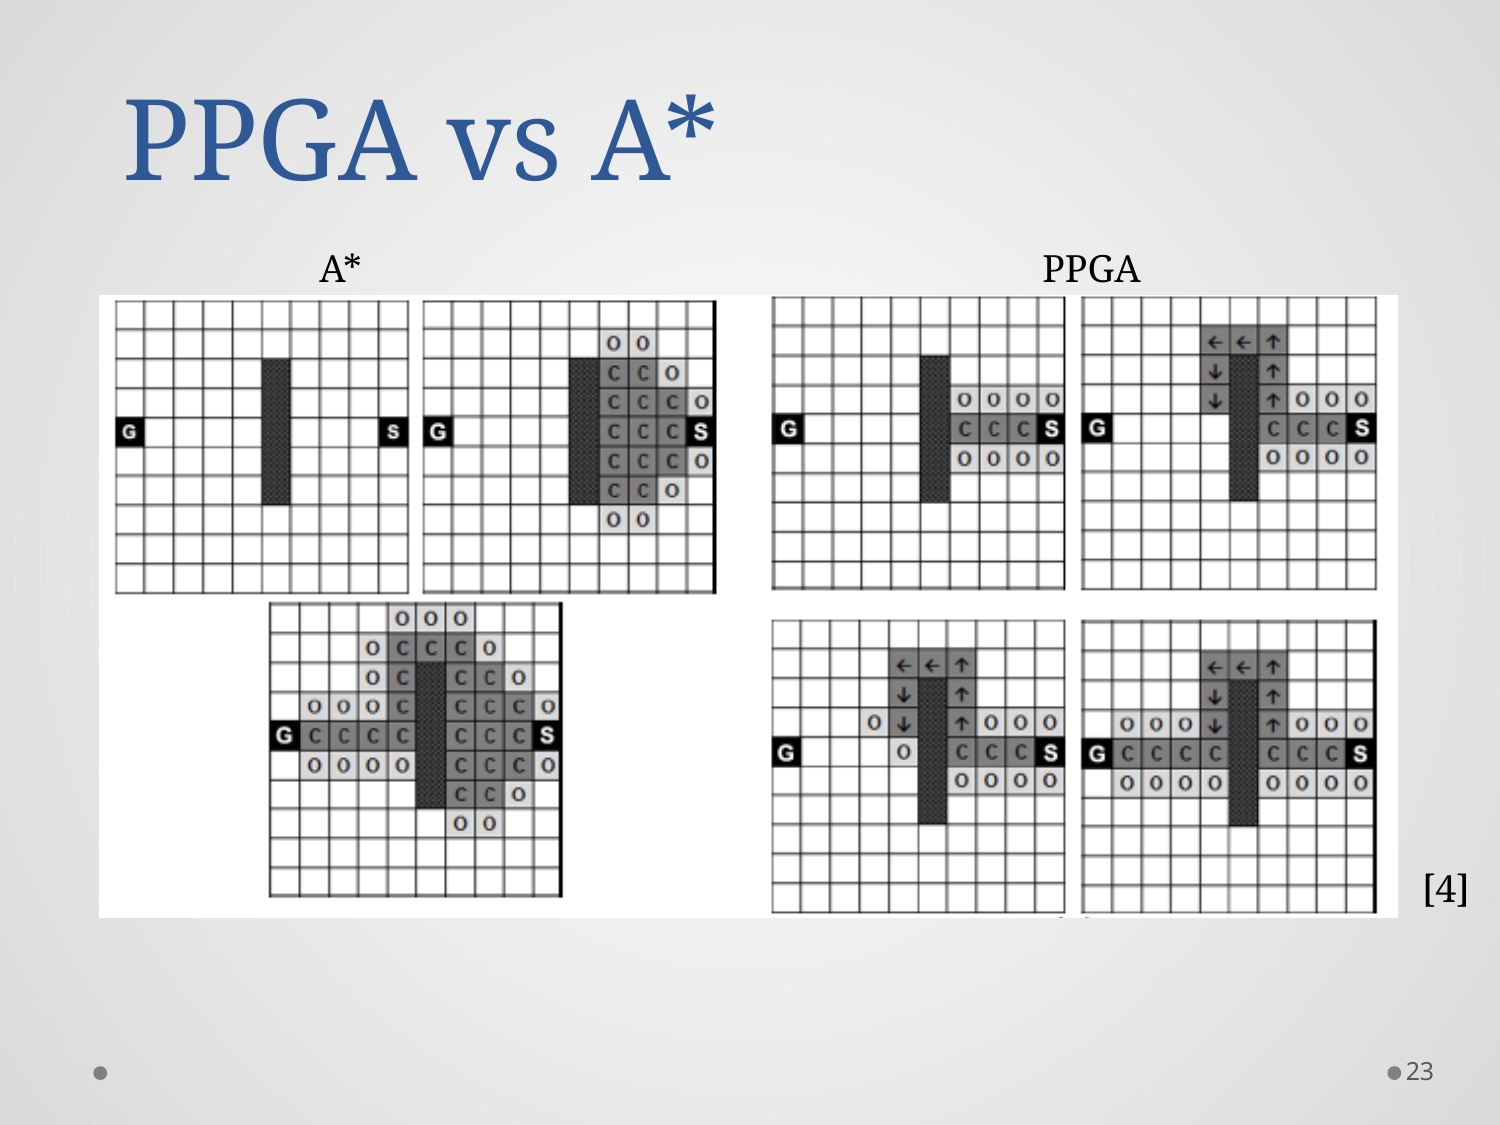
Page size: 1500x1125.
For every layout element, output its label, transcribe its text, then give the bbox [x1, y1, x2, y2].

text_box A* PPGA [265, 237, 1306, 293]
title PPGA vs A* [0, 0, 1096, 211]
text_box [4] [1407, 857, 1485, 917]
picture [98, 295, 1399, 918]
slide_number 23 [1401, 1042, 1494, 1103]
